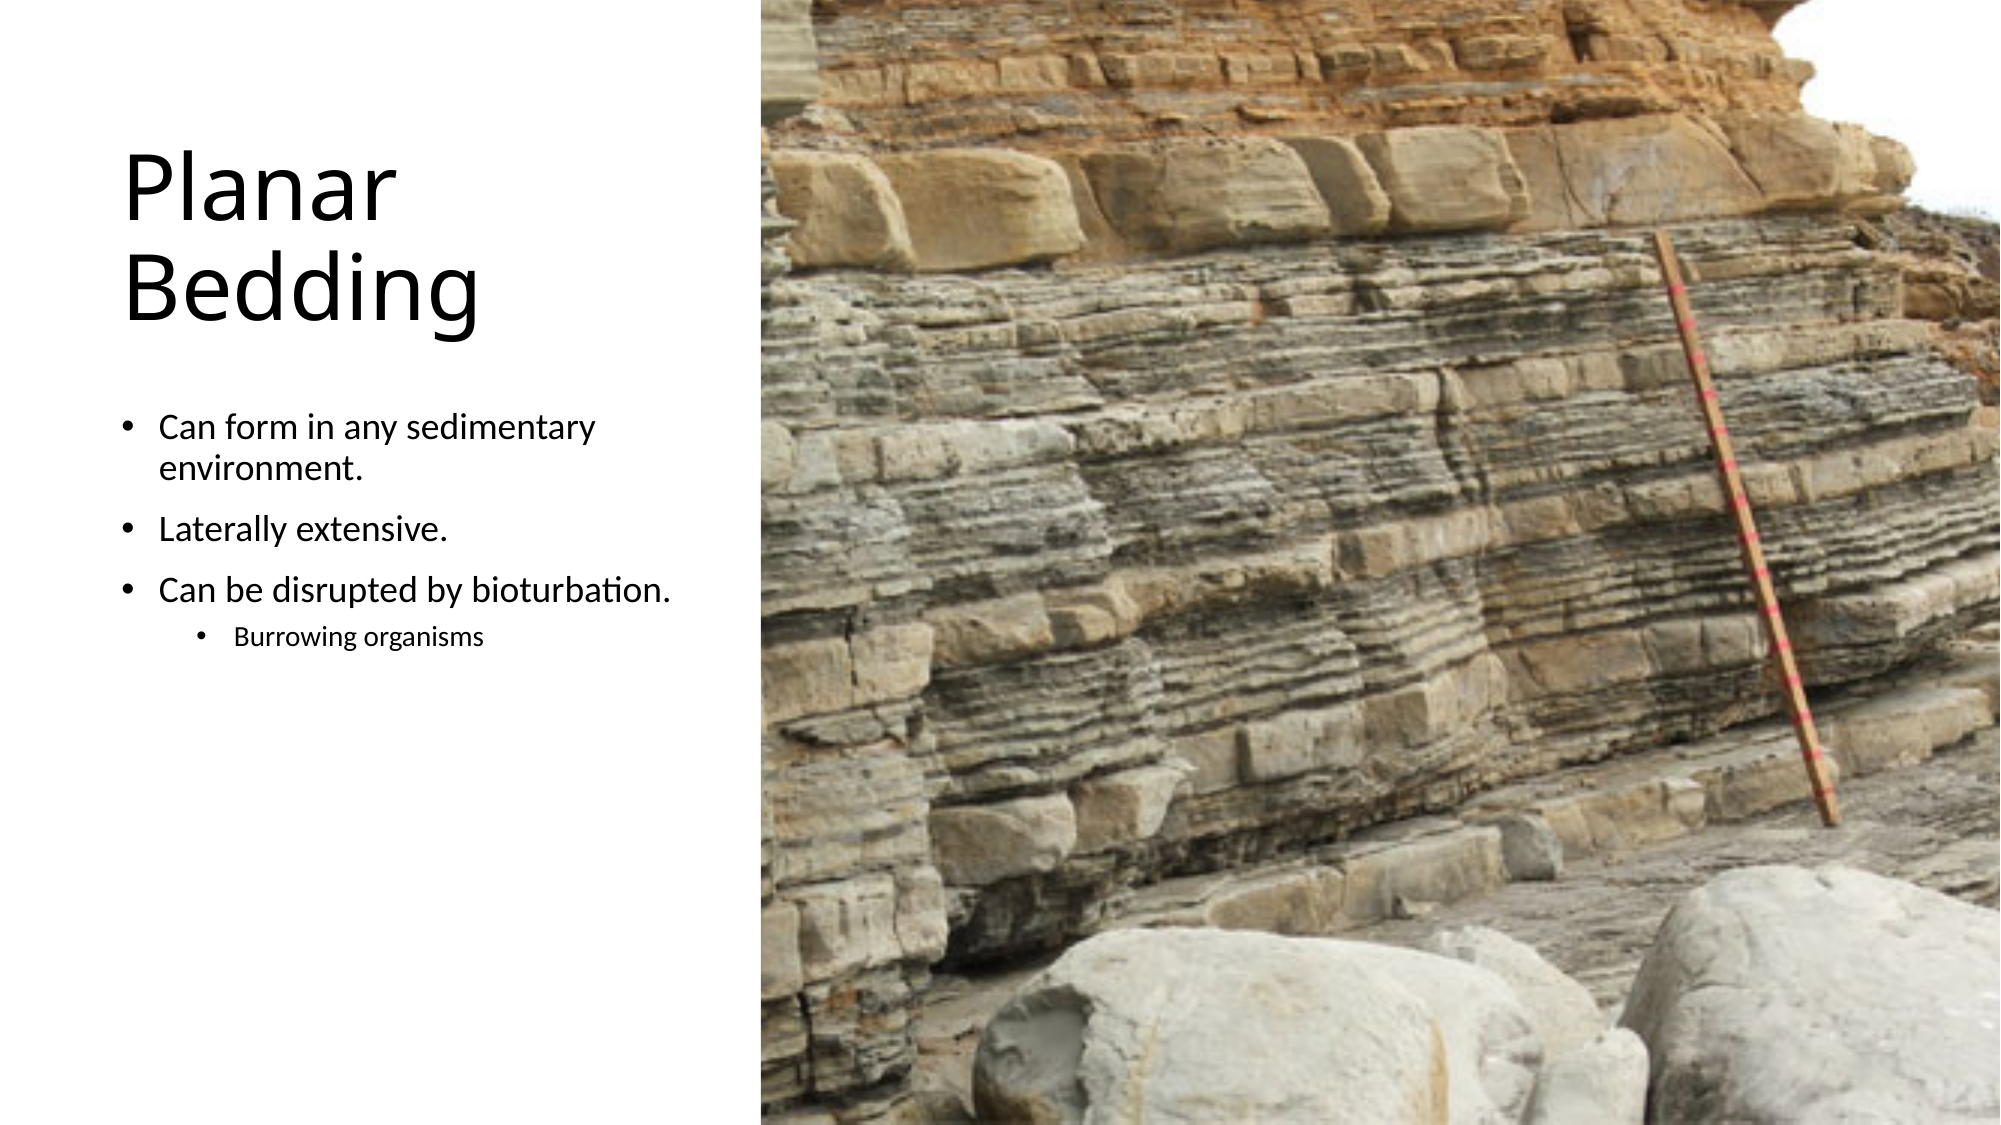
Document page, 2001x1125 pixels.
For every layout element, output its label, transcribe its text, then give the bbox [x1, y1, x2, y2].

picture [760, 0, 2000, 1125]
list Can form in any sedimentary environment. Laterally extensive. Can be disrupted by bioturbation. Burrowing organisms [106, 399, 706, 1021]
title Planar Bedding [106, 103, 706, 379]
